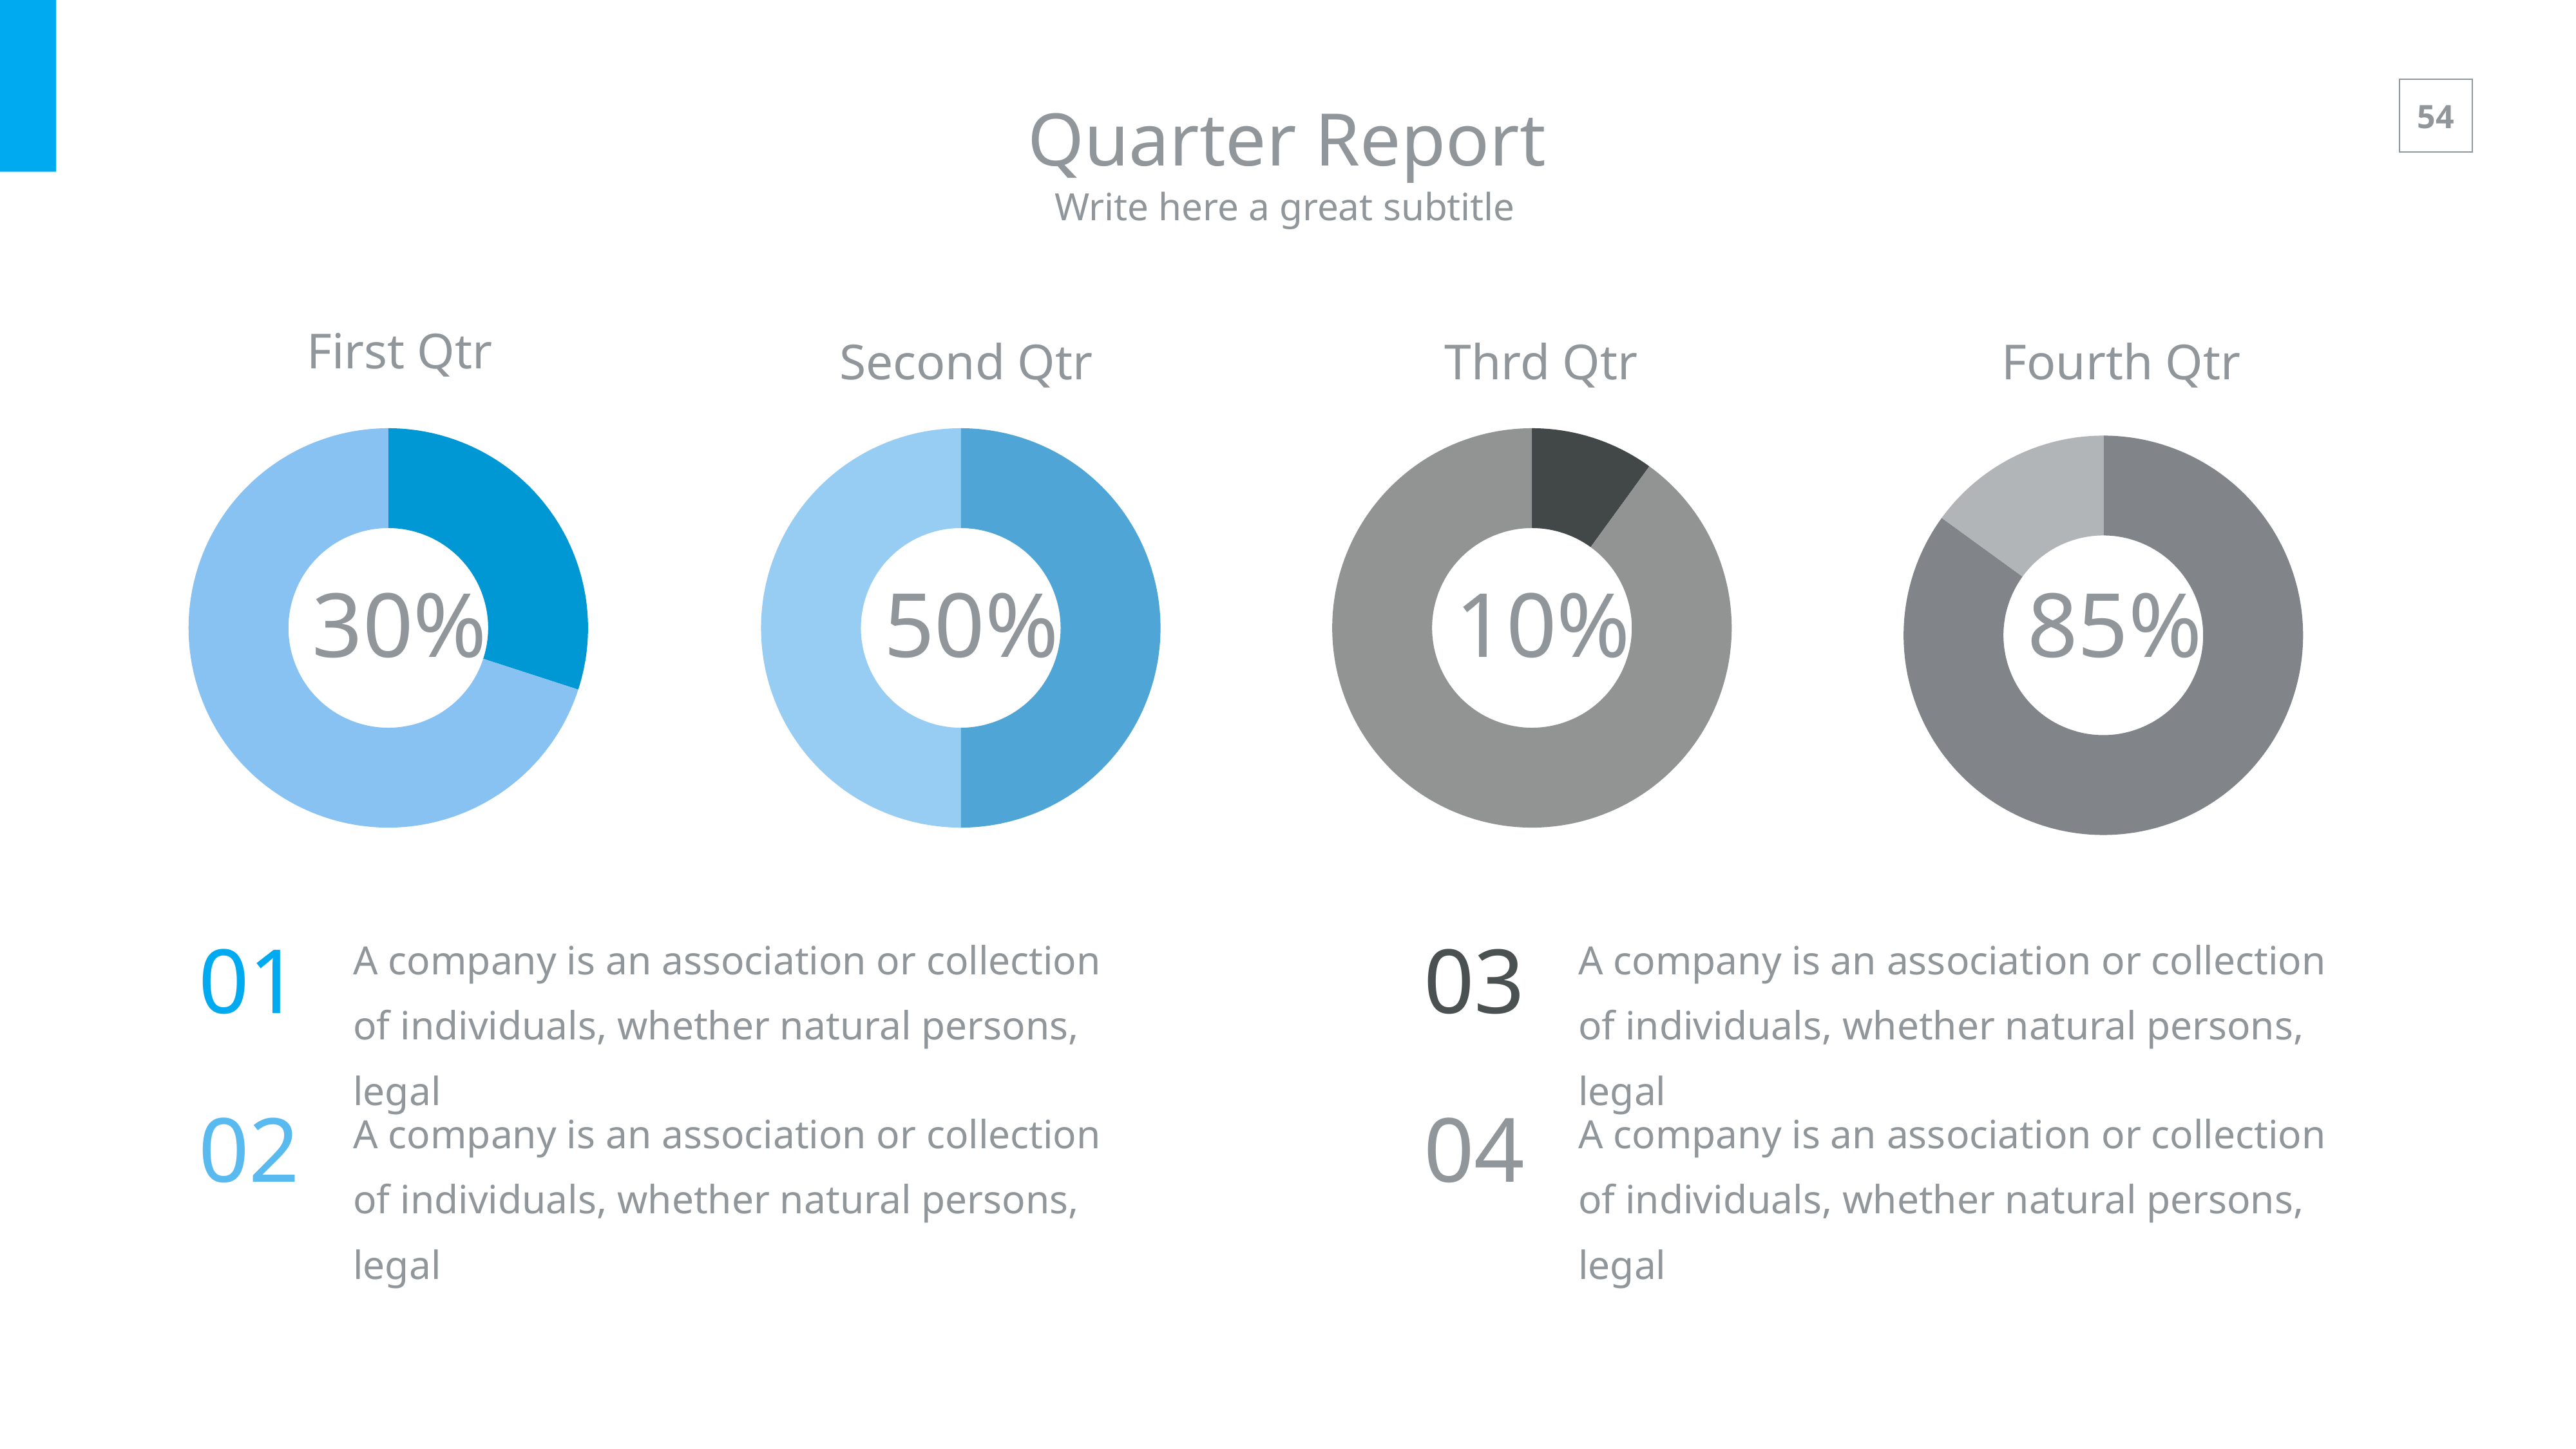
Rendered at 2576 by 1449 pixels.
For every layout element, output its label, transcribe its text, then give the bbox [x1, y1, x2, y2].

text_box Thrd Qtr [1425, 326, 1648, 391]
text_box Fourth Qtr [1982, 326, 2251, 391]
text_box Write here a great subtitle [790, 170, 1789, 242]
chart [674, 391, 1241, 865]
text_box A company is an association or collection of individuals, whether natural persons, legal [1559, 907, 2358, 1081]
chart [1827, 391, 2394, 865]
text_box A company is an association or collection of individuals, whether natural persons, legal [334, 1081, 1133, 1297]
text_box 03 [1358, 870, 1590, 1039]
text_box 01 [133, 870, 365, 1039]
text_box 04 [1358, 1039, 1559, 1254]
text_box Second Qtr [820, 326, 1103, 391]
text_box First Qtr [287, 316, 502, 383]
chart [1246, 391, 1813, 865]
text_box 02 [133, 1039, 334, 1254]
text_box A company is an association or collection of individuals, whether natural persons, legal [334, 907, 1133, 1081]
chart [102, 391, 669, 865]
text_box A company is an association or collection of individuals, whether natural persons, legal [1559, 1081, 2358, 1297]
text_box Quarter Report [556, 80, 2018, 193]
